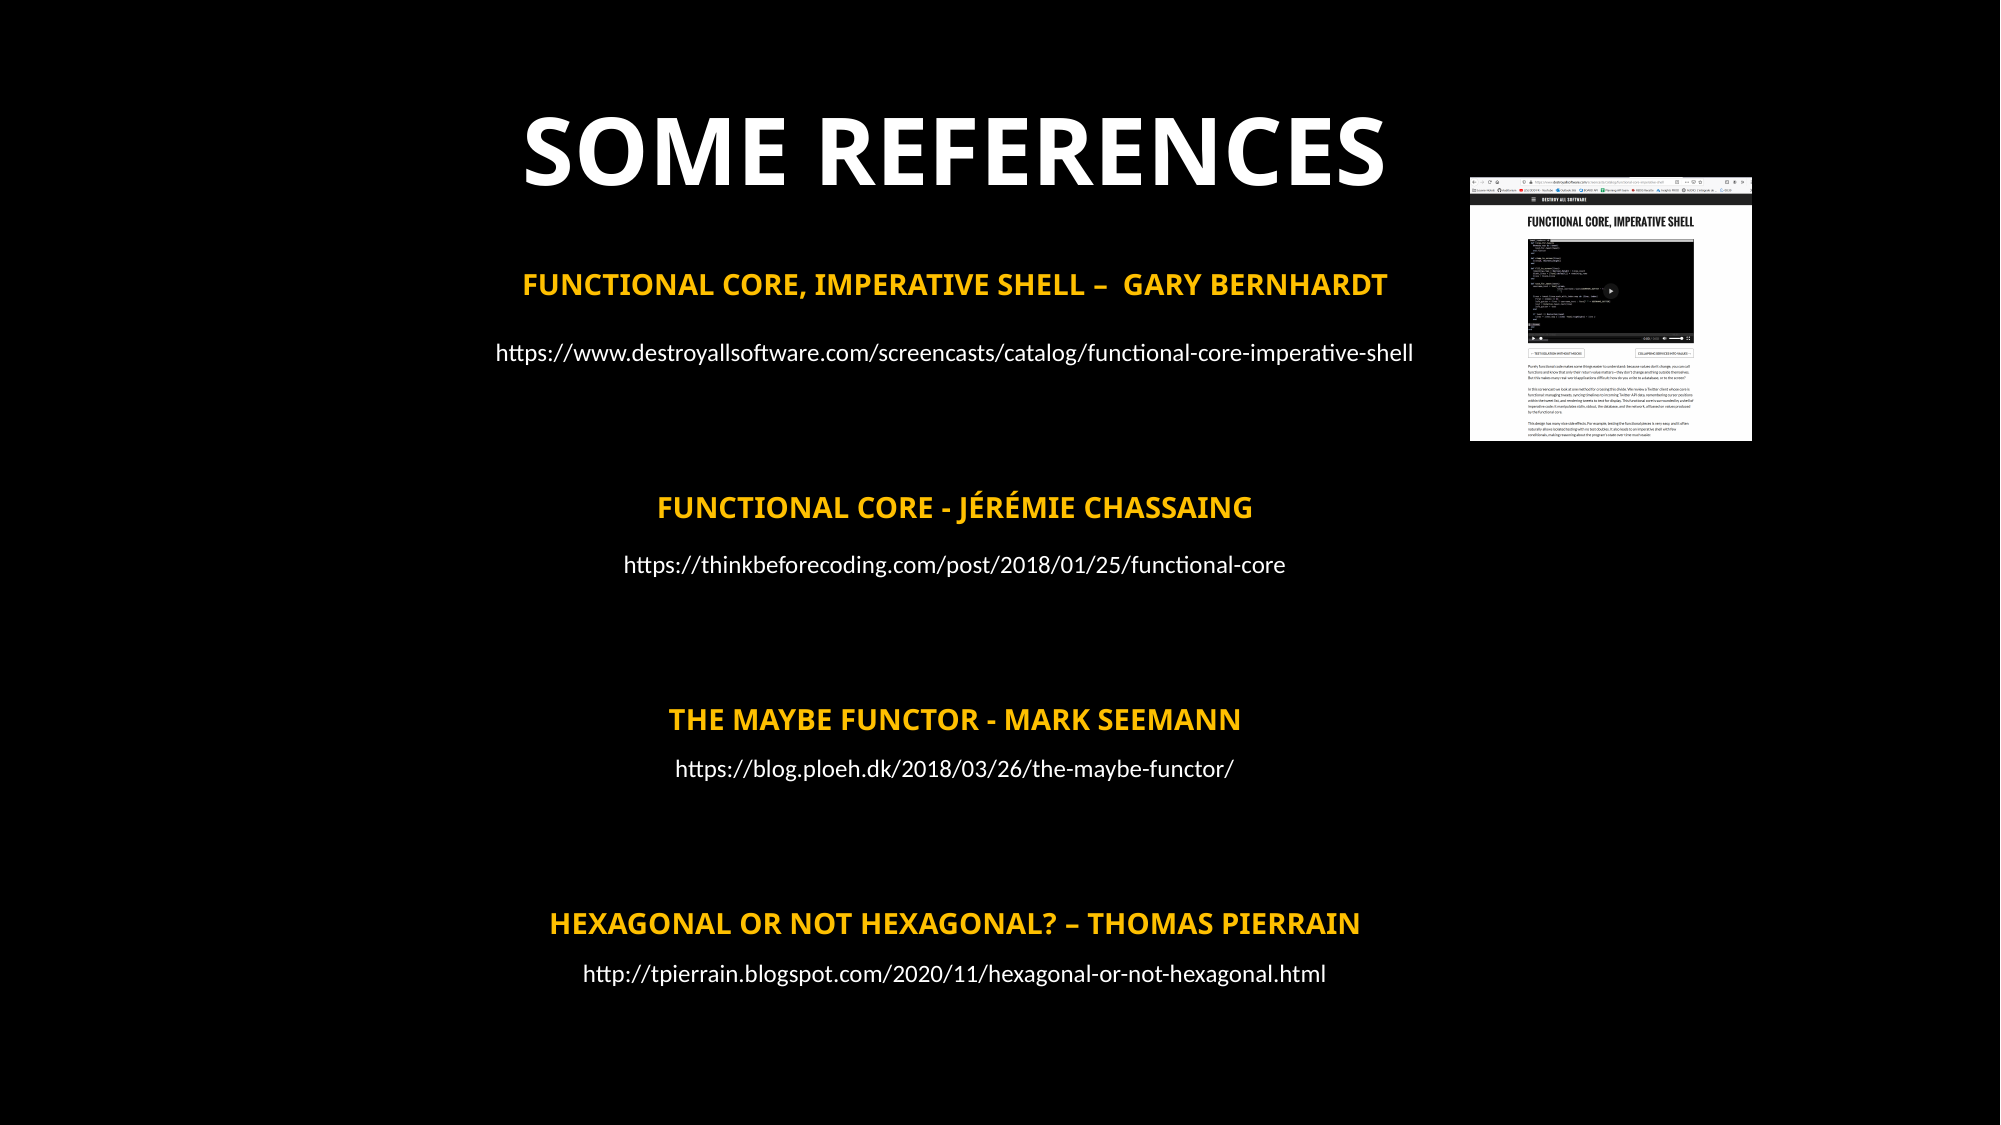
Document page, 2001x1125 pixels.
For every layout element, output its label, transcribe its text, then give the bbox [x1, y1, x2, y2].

picture [1470, 177, 1752, 441]
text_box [439, 482, 1471, 587]
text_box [242, 258, 1669, 375]
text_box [523, 898, 1388, 995]
text_box Some references [54, 83, 1857, 212]
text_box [644, 694, 1267, 791]
